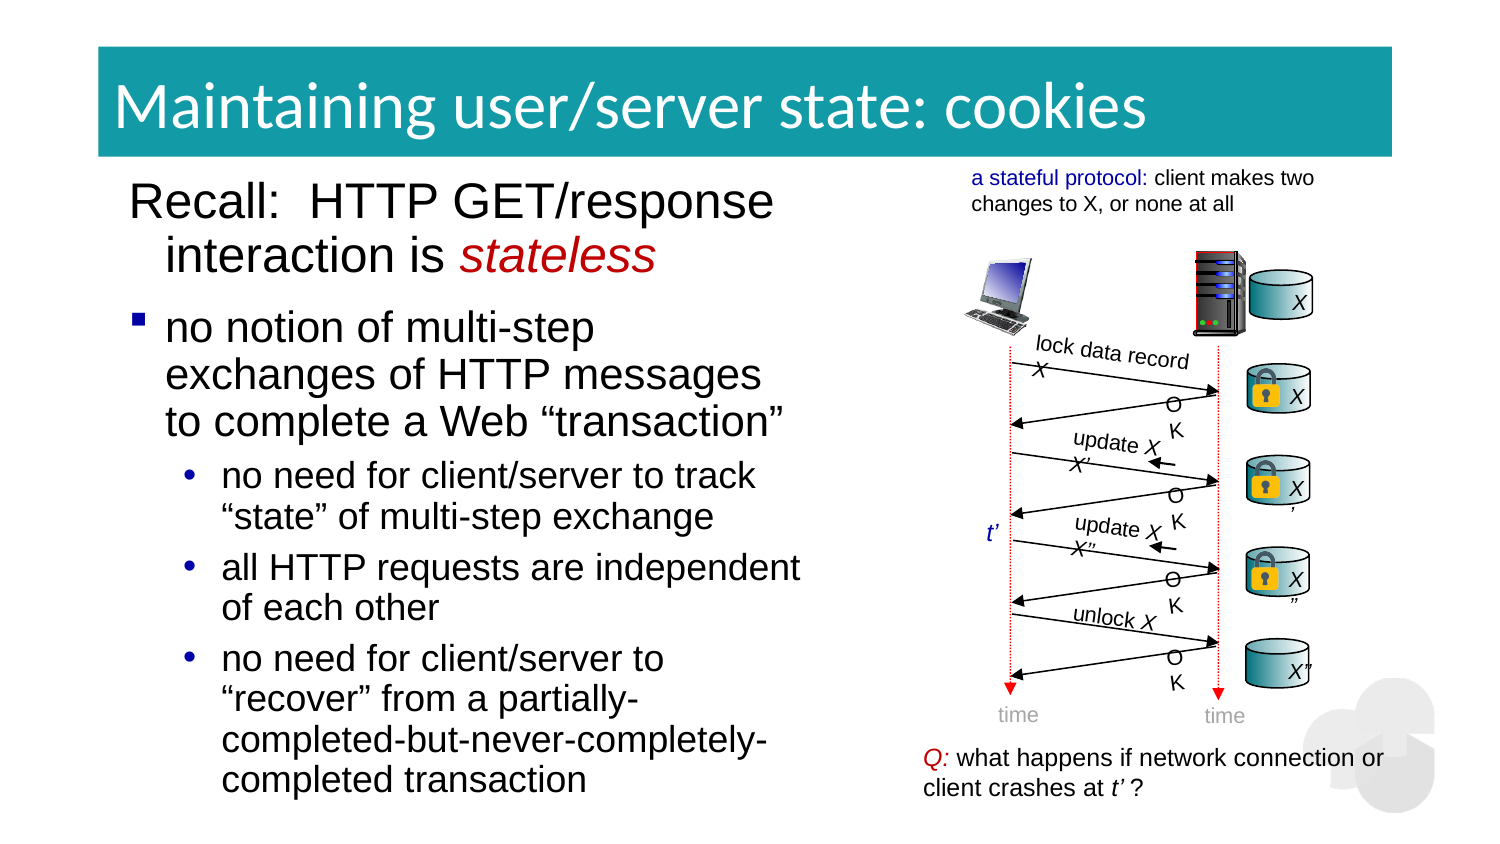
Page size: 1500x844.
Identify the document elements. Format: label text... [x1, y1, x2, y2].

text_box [1303, 678, 1449, 813]
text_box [1012, 508, 1221, 578]
text_box Recall: HTTP GET/response interaction is stateless no notion of multi-step exchanges of HTTP messages to complete a Web “transaction” no need for client/server to track “state” of multi-step exchange all HTTP requests are independent of each other no need for client/server to “recover” from a partially-completed-but-never-completely-completed transaction [92, 168, 816, 505]
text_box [947, 254, 1034, 342]
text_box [1011, 331, 1220, 384]
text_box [1193, 251, 1247, 336]
text_box Q: what happens if network connection or client crashes at t’ ? [908, 734, 1415, 809]
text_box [1009, 634, 1217, 704]
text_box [1009, 499, 1217, 510]
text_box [1245, 638, 1336, 692]
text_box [1246, 455, 1320, 536]
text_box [1011, 598, 1220, 637]
title Maintaining user/server state: cookies [98, 46, 1392, 157]
text_box X [1277, 281, 1314, 323]
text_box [1246, 363, 1312, 418]
text_box t’ [971, 509, 1007, 555]
text_box time [983, 696, 1054, 734]
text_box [1011, 585, 1218, 598]
text_box time [1189, 694, 1261, 734]
text_box [1251, 280, 1277, 320]
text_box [1009, 381, 1217, 451]
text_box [1245, 546, 1320, 627]
text_box a stateful protocol: client makes two changes to X, or none at all [956, 155, 1369, 223]
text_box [1011, 453, 1221, 494]
